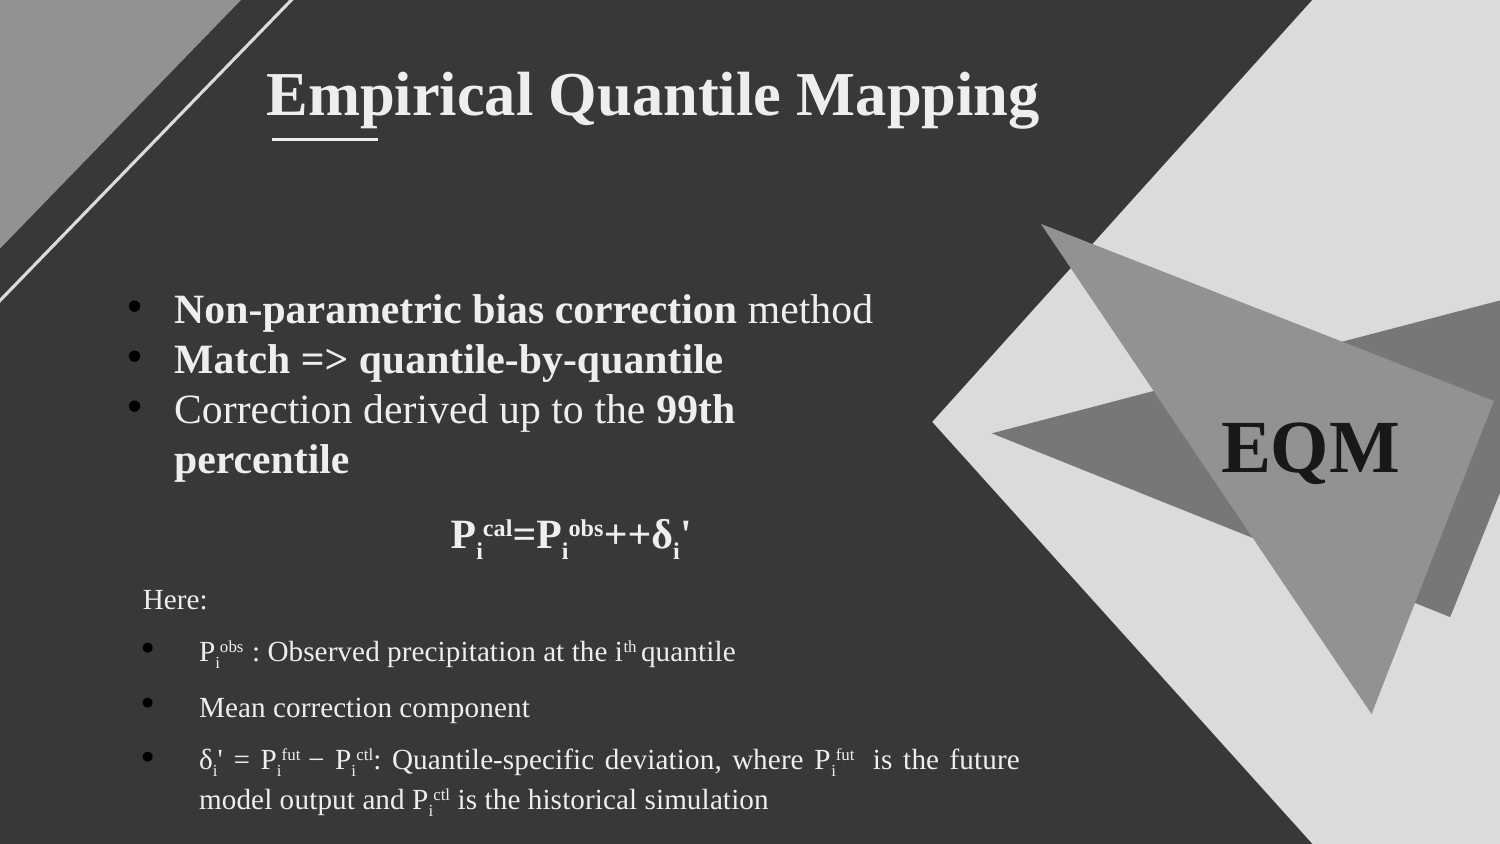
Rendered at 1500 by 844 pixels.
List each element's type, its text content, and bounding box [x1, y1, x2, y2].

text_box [962, 172, 1500, 638]
title Empirical Quantile Mapping [251, 38, 1081, 125]
text_box Non-parametric bias correction method Match => quantile-by-quantile Correction derived up to the 99th percentile [112, 274, 919, 539]
